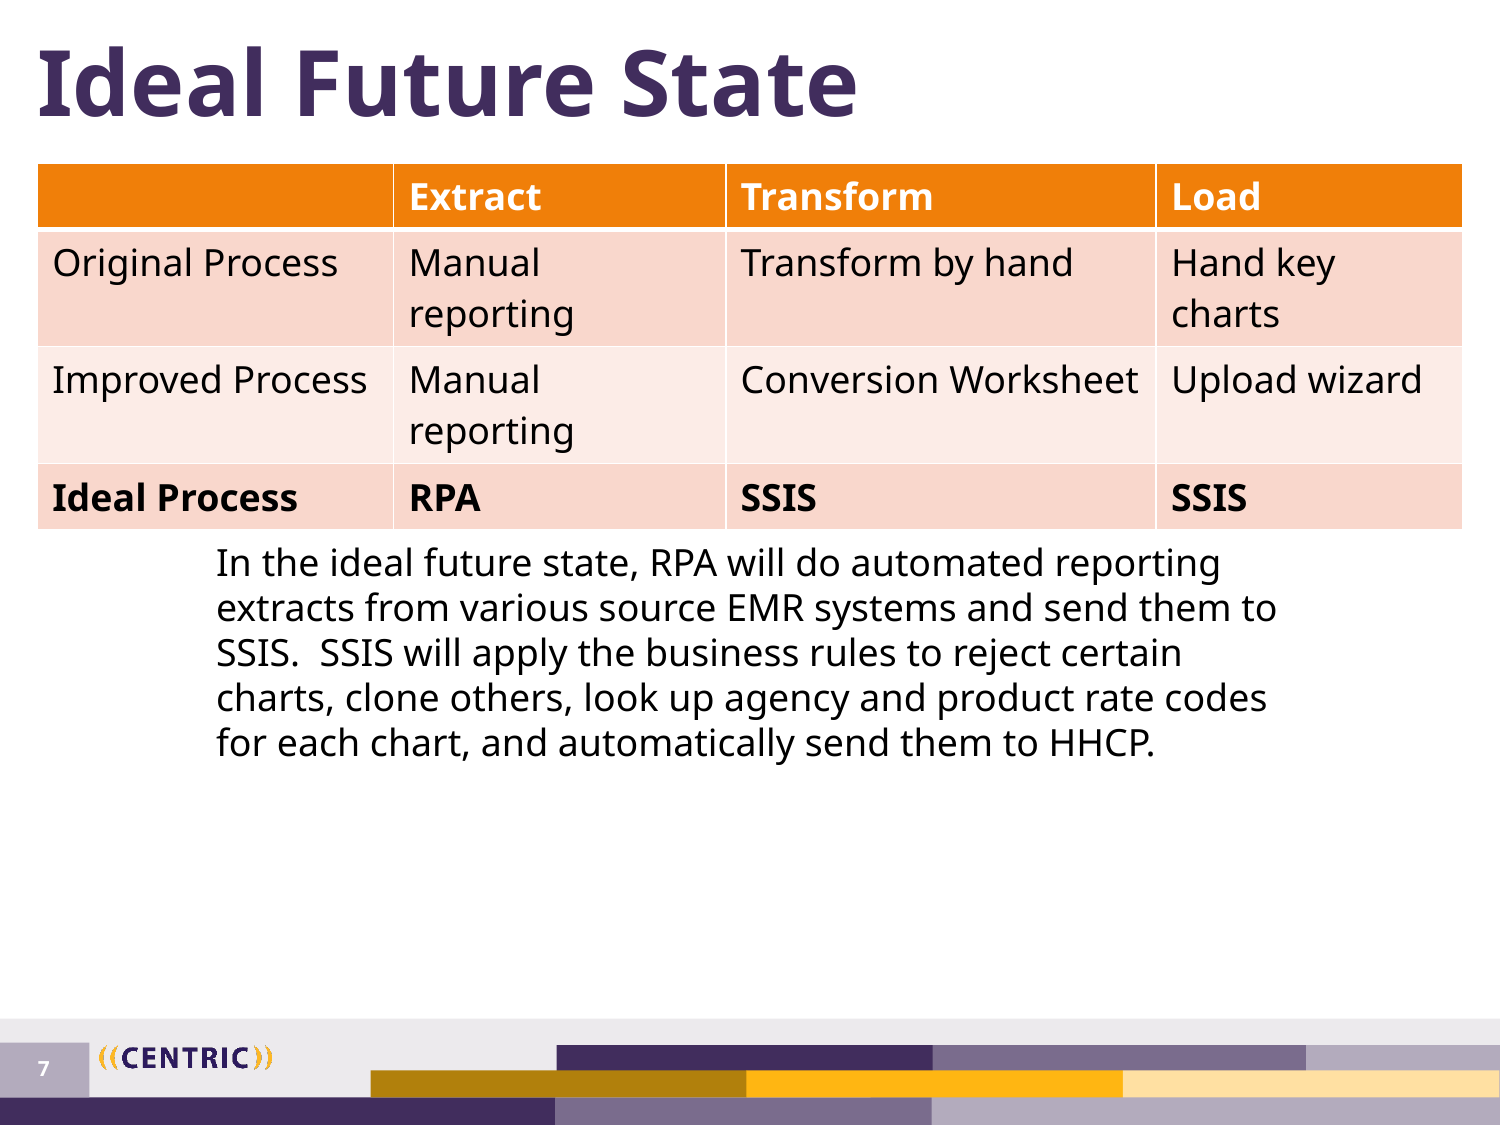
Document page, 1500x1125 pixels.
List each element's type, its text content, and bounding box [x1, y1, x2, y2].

text_box In the ideal future state, RPA will do automated reporting extracts from various source EMR systems and send them to SSIS. SSIS will apply the business rules to reject certain charts, clone others, look up agency and product rate codes for each chart, and automatically send them to HHCP. [201, 531, 1299, 772]
table_cell Conversion Worksheet [727, 347, 1155, 463]
table_cell SSIS [727, 464, 1155, 529]
table_cell Ideal Process [38, 464, 393, 529]
table_cell Improved Process [38, 347, 393, 463]
table_header Transform [727, 164, 1155, 227]
table_cell RPA [394, 464, 725, 529]
table_cell Hand key charts [1157, 232, 1462, 346]
slide_number 7 [11, 1058, 76, 1081]
table_header [38, 164, 393, 227]
table_header Extract [394, 164, 725, 227]
table_cell Original Process [38, 232, 393, 346]
table_cell Manual reporting [394, 232, 725, 346]
table_cell Transform by hand [727, 232, 1155, 346]
table_cell SSIS [1157, 464, 1462, 529]
table_header Load [1157, 164, 1462, 227]
title Ideal Future State [37, 37, 1463, 124]
table_cell Manual reporting [394, 347, 725, 463]
table_cell Upload wizard [1157, 347, 1462, 463]
picture [99, 1045, 272, 1070]
